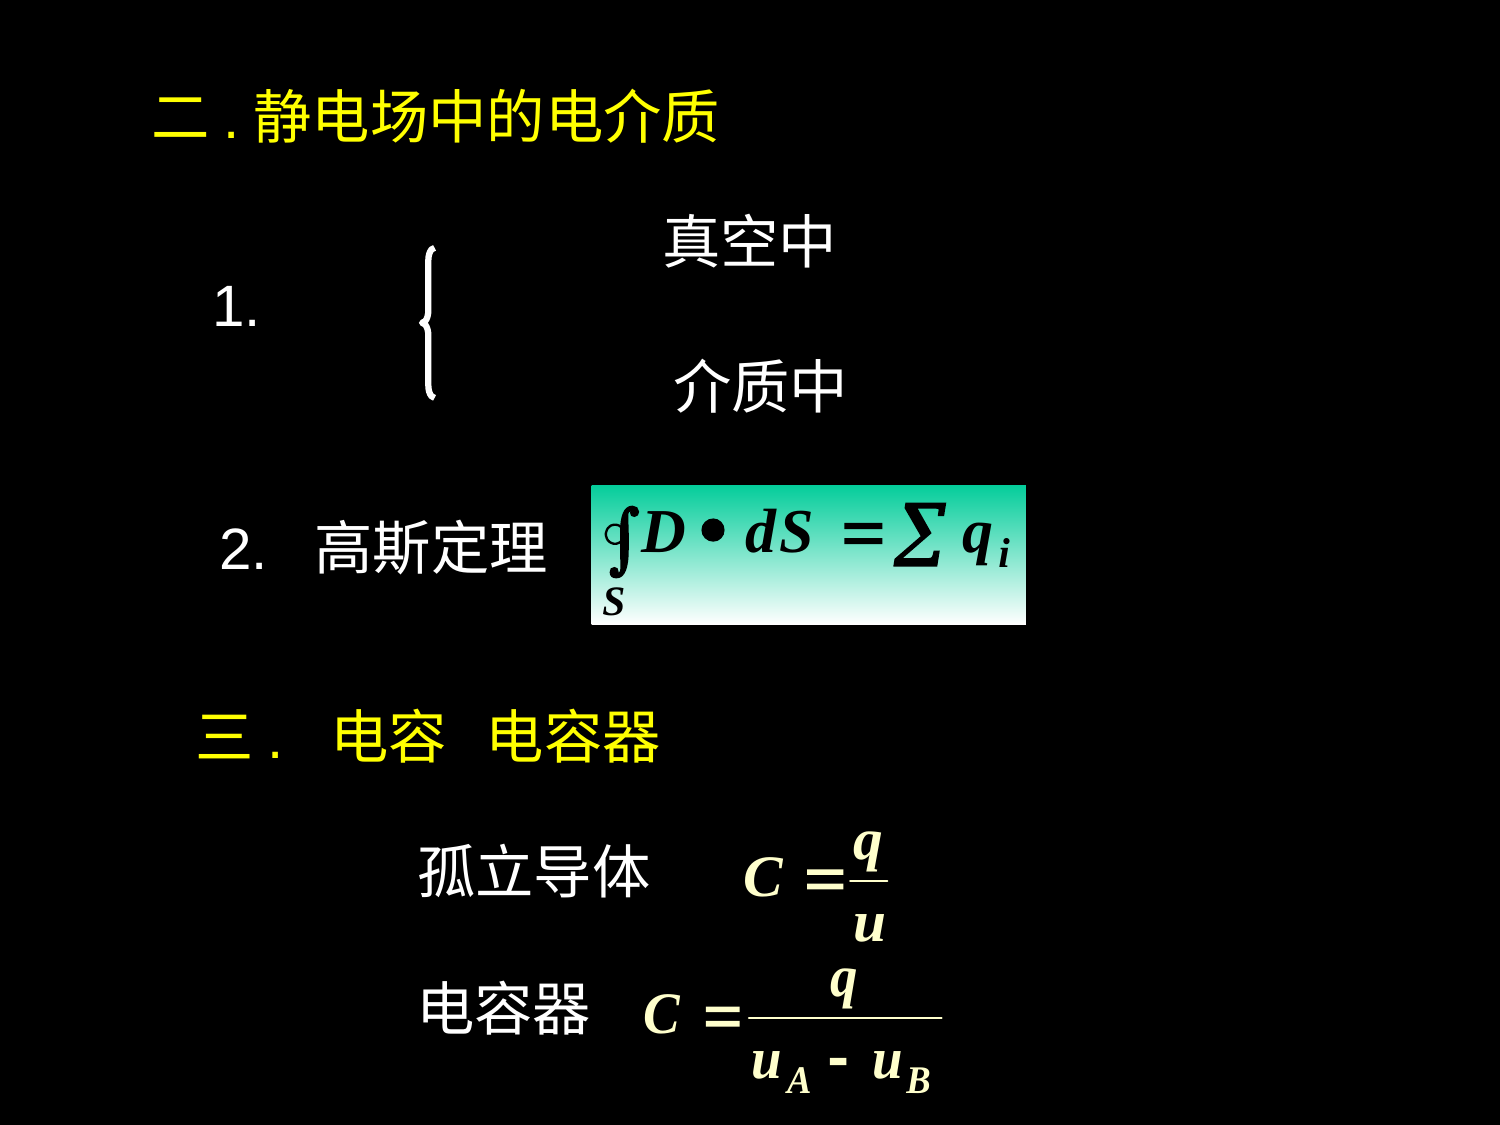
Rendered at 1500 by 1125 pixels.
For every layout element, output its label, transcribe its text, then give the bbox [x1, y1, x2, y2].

text_box 二.静电场中的电介质 [136, 72, 735, 158]
text_box 孤立导体 [402, 827, 666, 913]
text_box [183, 485, 1026, 625]
text_box 三. 电容 电容器 [180, 692, 676, 778]
text_box 电容器 [401, 965, 607, 1050]
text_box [638, 940, 948, 1102]
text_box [197, 197, 865, 429]
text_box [738, 802, 893, 940]
